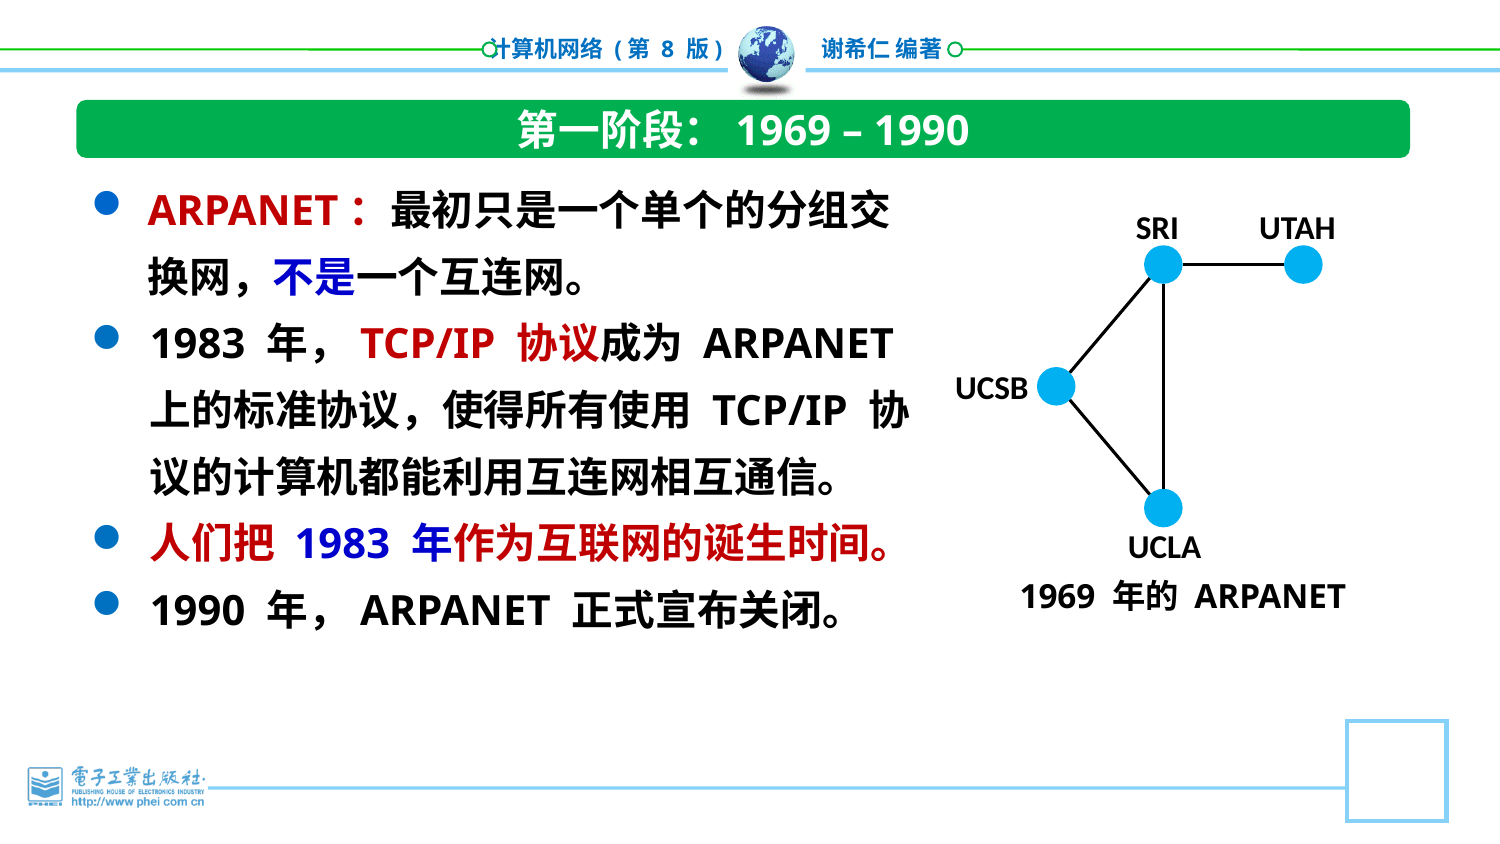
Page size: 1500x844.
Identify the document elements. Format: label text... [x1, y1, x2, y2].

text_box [945, 201, 1335, 570]
picture [23, 764, 208, 809]
list 第一阶段：1969 – 1990 [204, 99, 1293, 158]
picture [736, 24, 796, 99]
list ARPANET：最初只是一个单个的分组交换网，不是一个互连网。 1983 年，TCP/IP 协议成为 ARPANET 上的标准协议，使得所有使用 TCP/IP 协议的计算机都能利用互连网相互通信。 人们把 1983 年作为互联网的诞生时间。 1990 年，ARPANET 正式宣布关闭。 [76, 159, 930, 681]
text_box 1969 年的 ARPANET [1004, 568, 1370, 623]
